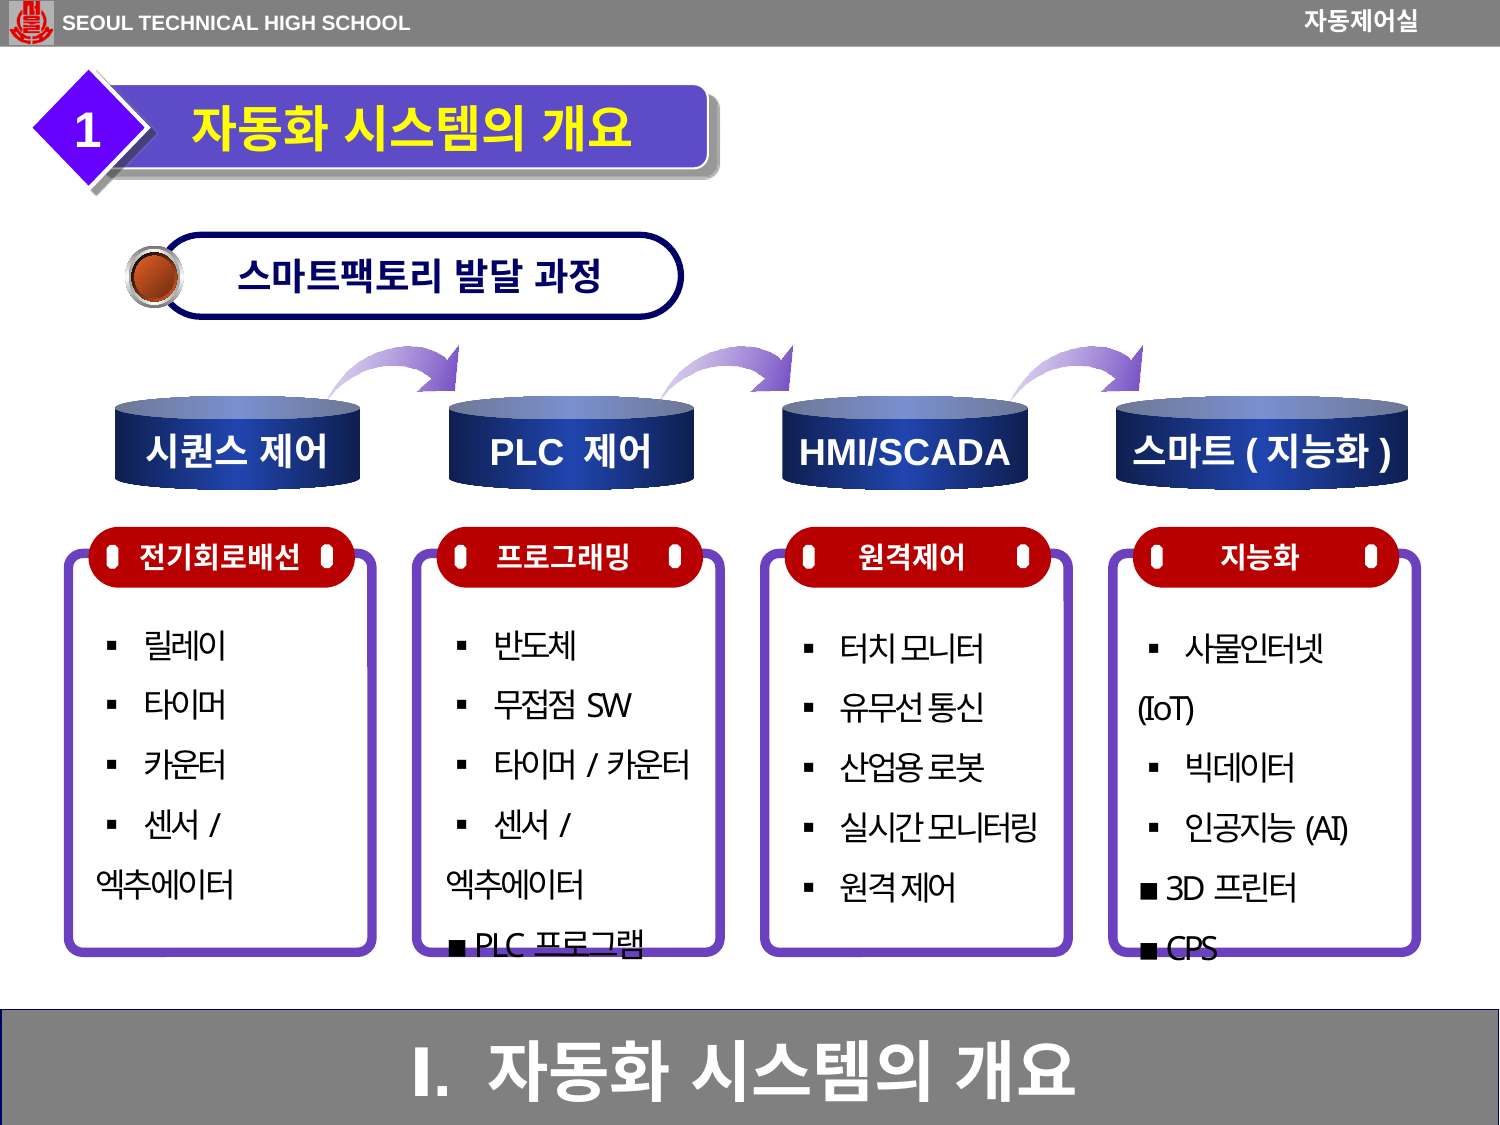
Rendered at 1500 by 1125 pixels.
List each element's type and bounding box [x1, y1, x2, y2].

text_box [328, 344, 459, 394]
text_box [416, 526, 721, 953]
text_box [448, 395, 695, 490]
text_box [1112, 526, 1417, 953]
text_box [114, 395, 361, 490]
text_box [1013, 344, 1143, 394]
text_box [1115, 395, 1409, 490]
text_box [68, 526, 373, 953]
text_box [29, 66, 709, 190]
text_box [662, 344, 793, 394]
picture [9, 1, 54, 45]
text_box [124, 234, 682, 317]
text_box [764, 526, 1069, 953]
text_box [782, 395, 1029, 490]
